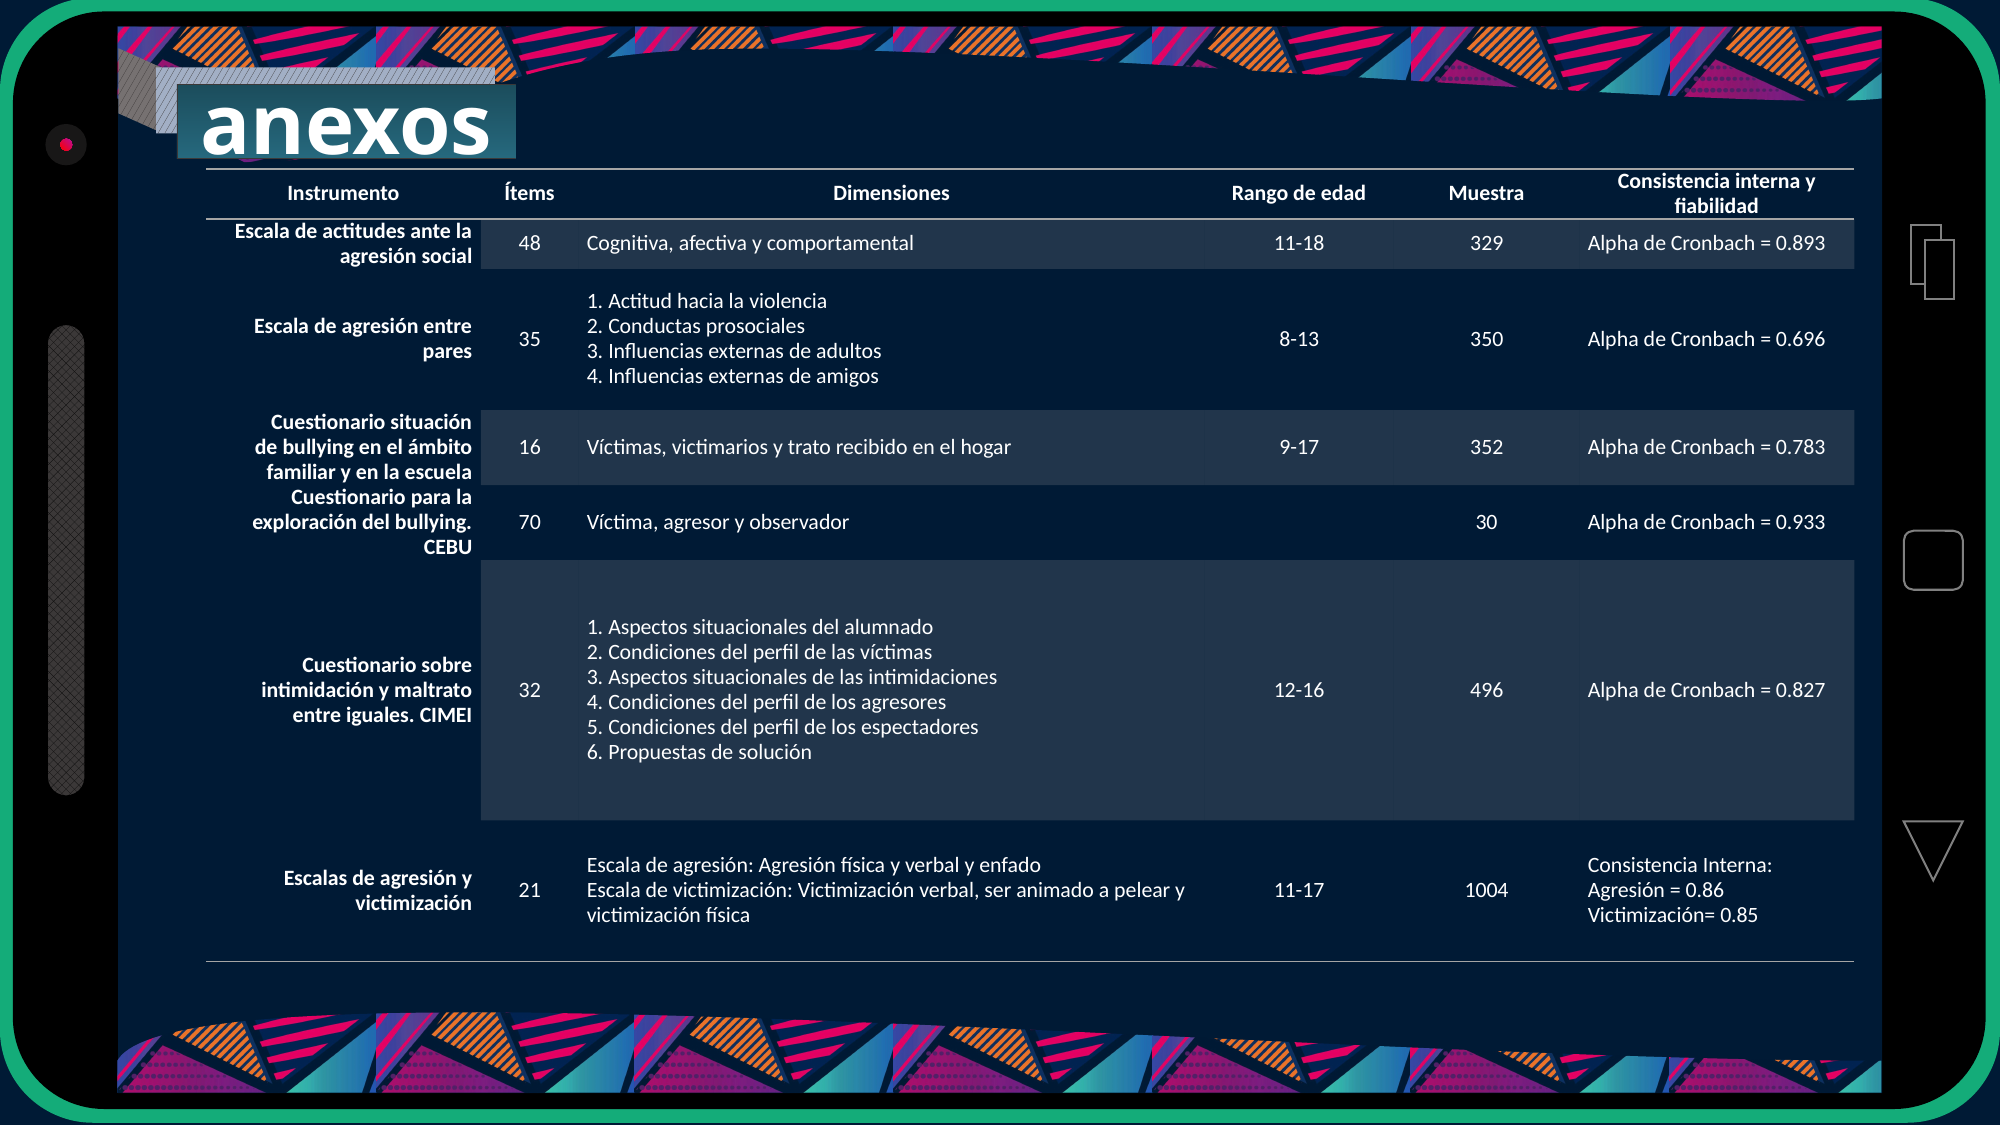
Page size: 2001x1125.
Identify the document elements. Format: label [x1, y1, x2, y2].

text_box [0, 0, 2000, 1123]
text_box [118, 48, 516, 159]
